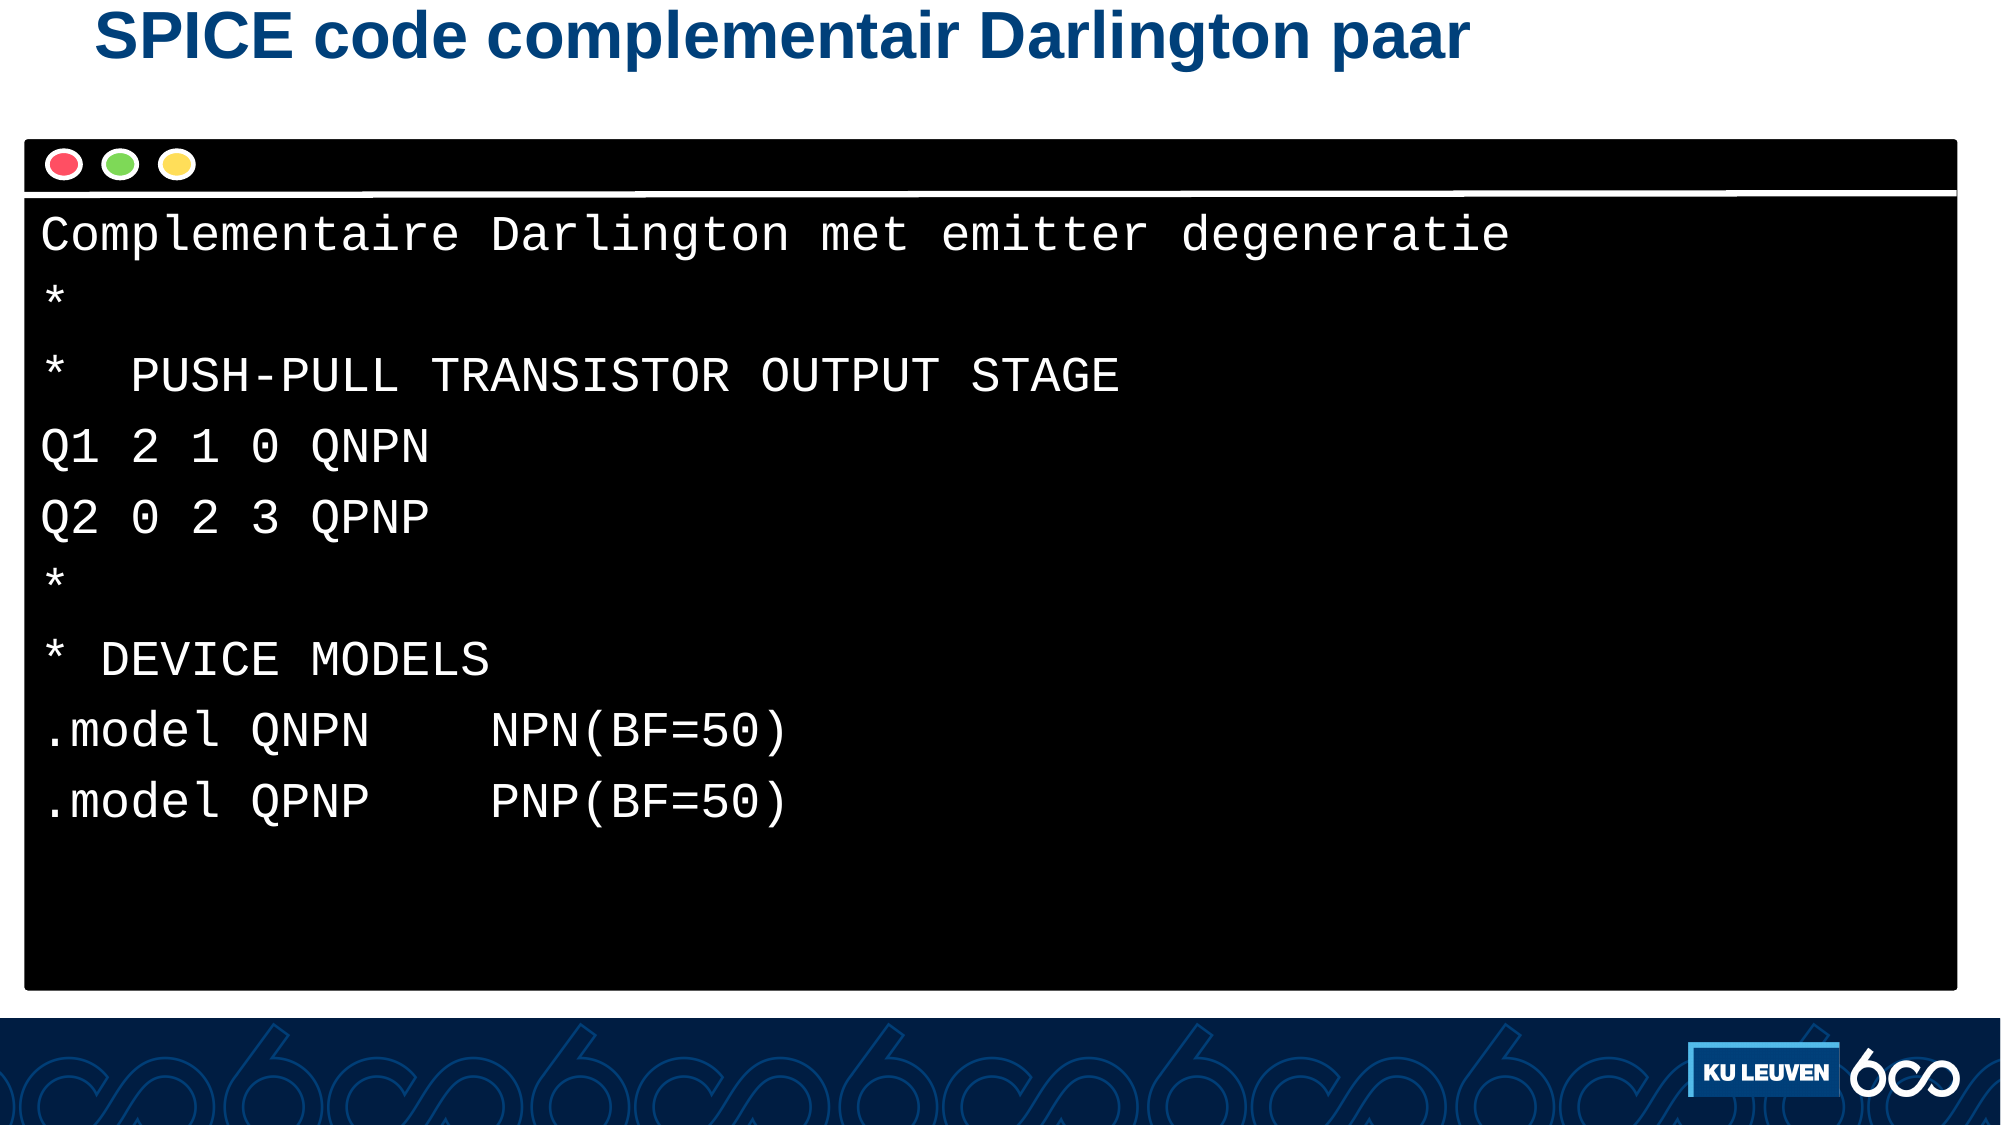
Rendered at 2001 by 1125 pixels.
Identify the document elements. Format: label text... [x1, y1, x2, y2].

picture [0, 1018, 2001, 1125]
title SPICE code complementair Darlington paar [94, 0, 1906, 96]
list Complementaire Darlington met emitter degeneratie * * PUSH-PULL TRANSISTOR OUTPUT STAGE Q1 2 1 0 QNPN Q2 0 2 3 QPNP * * DEVICE MODELS .model QNPN NPN(BF=50) .model QPNP PNP(BF=50) [40, 210, 1945, 982]
